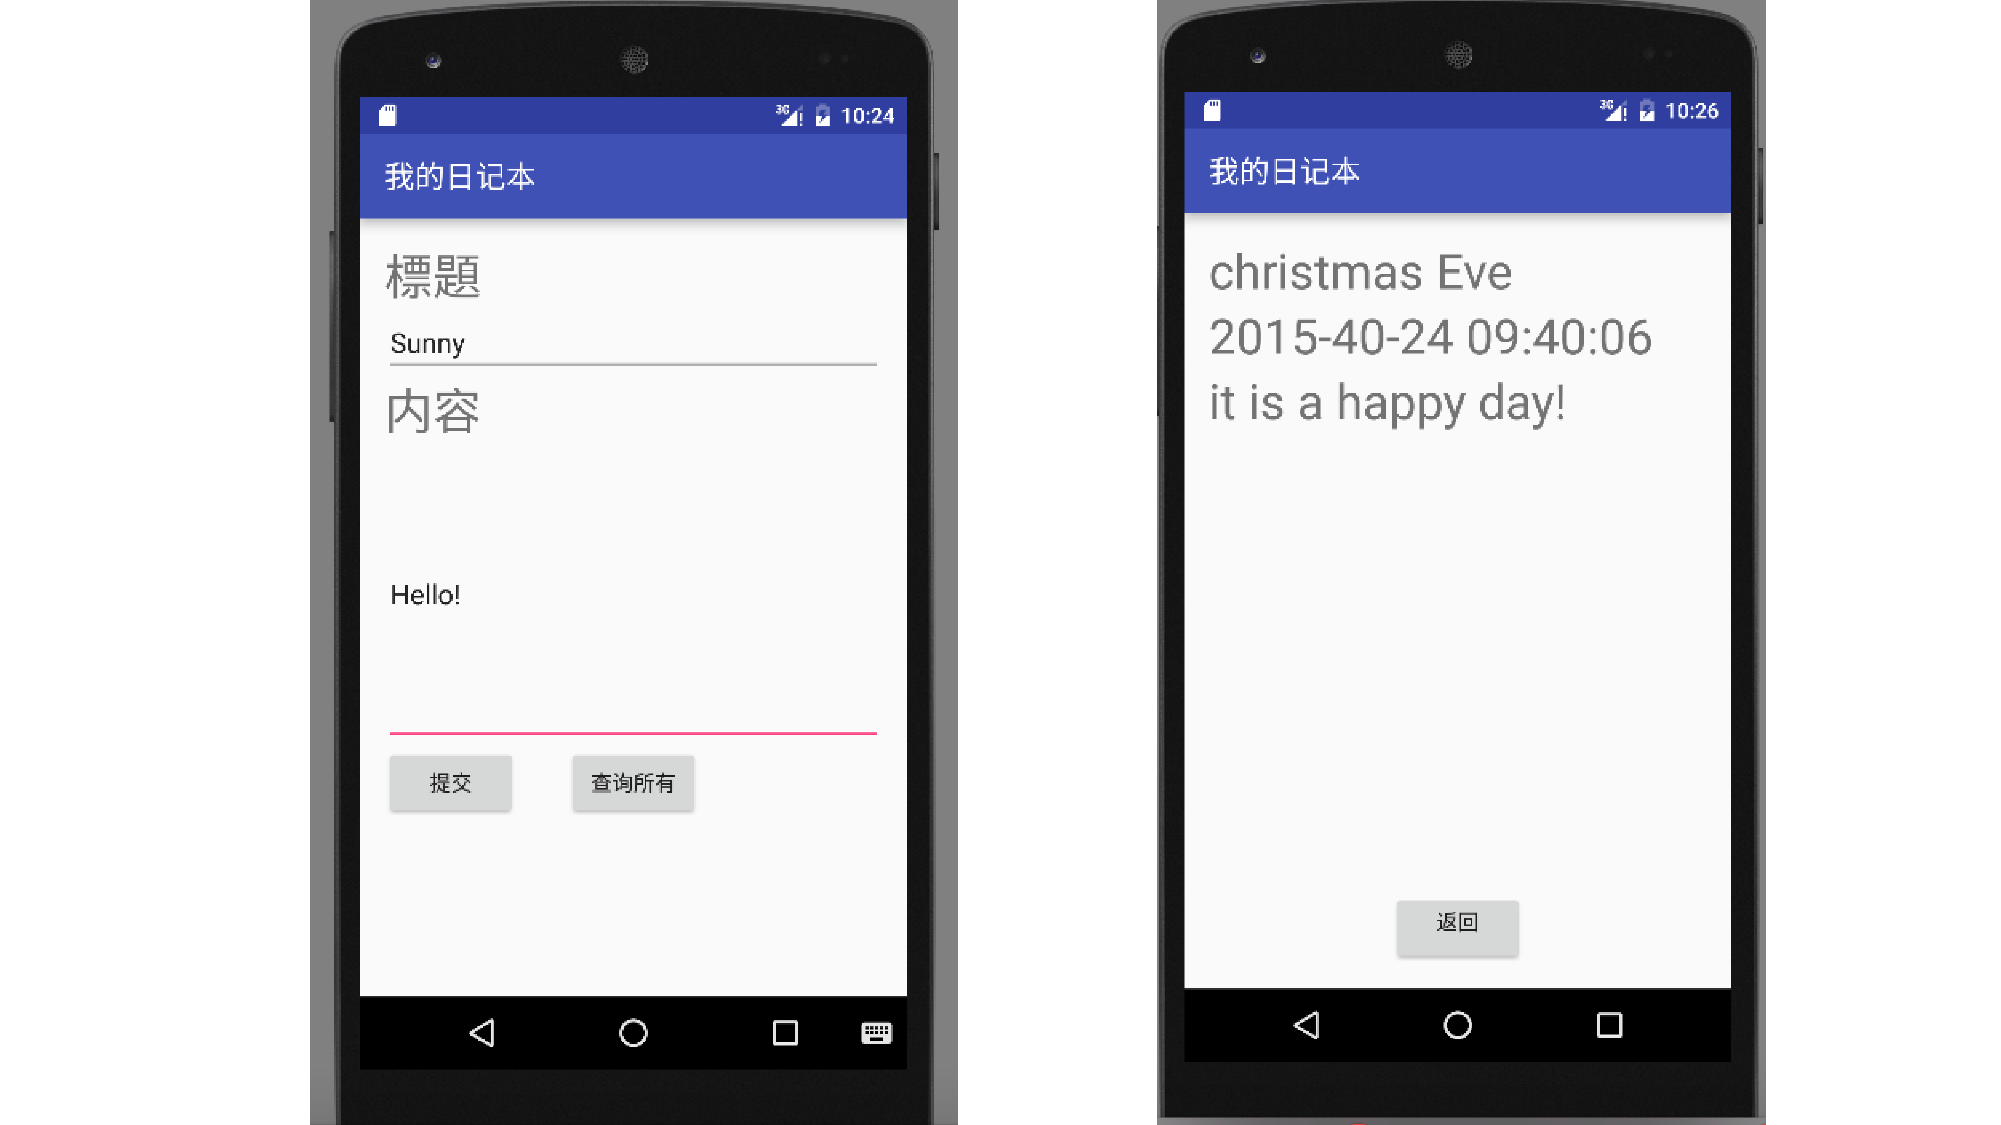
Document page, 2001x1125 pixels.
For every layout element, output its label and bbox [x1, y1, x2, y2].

picture [1157, 0, 1766, 1125]
picture [310, 0, 958, 1125]
